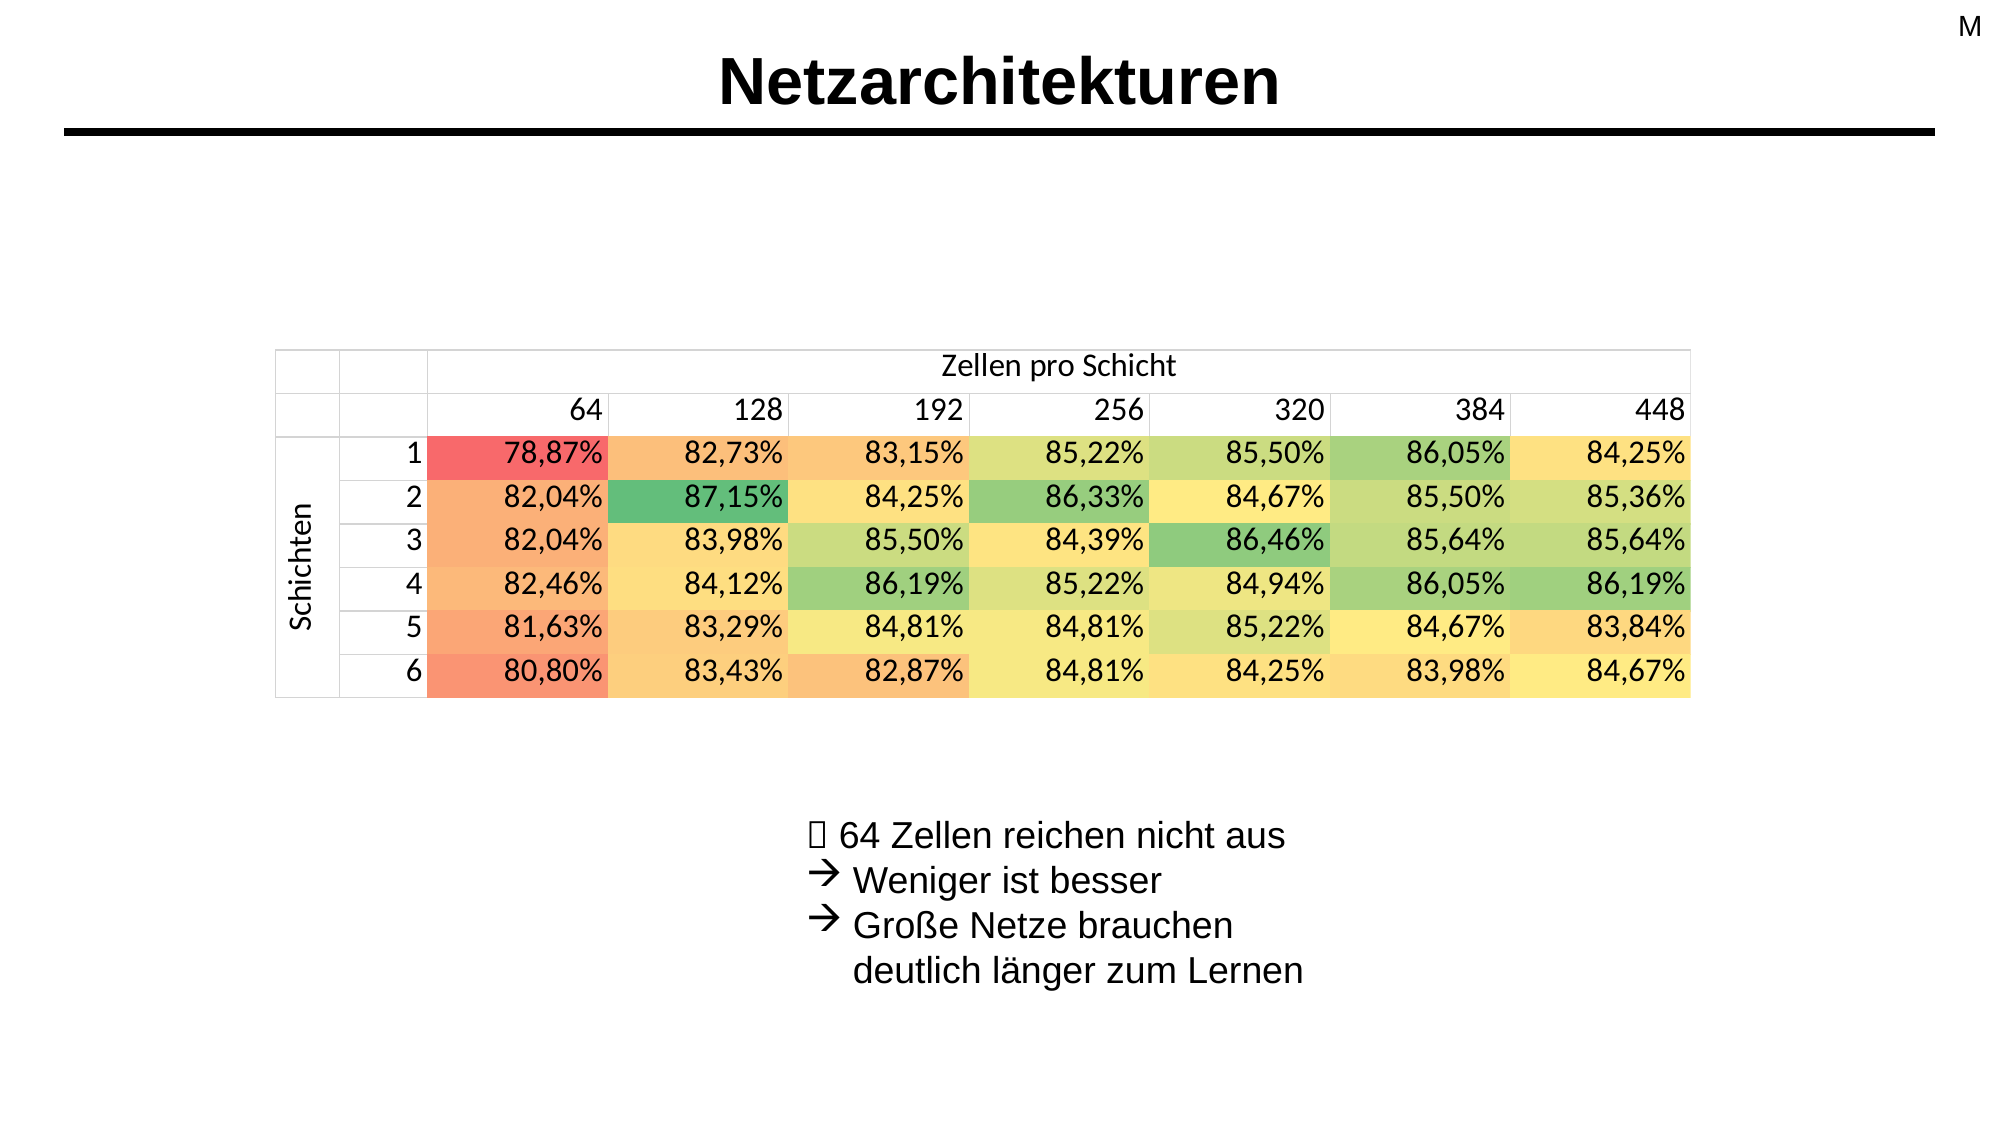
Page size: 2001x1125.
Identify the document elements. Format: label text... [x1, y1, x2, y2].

text_box M [1940, 0, 2000, 50]
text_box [274, 349, 1692, 699]
title Netzarchitekturen [137, 0, 1863, 192]
text_box  64 Zellen reichen nicht aus Weniger ist besser Große Netze brauchen deutlich länger zum Lernen [791, 803, 1365, 998]
